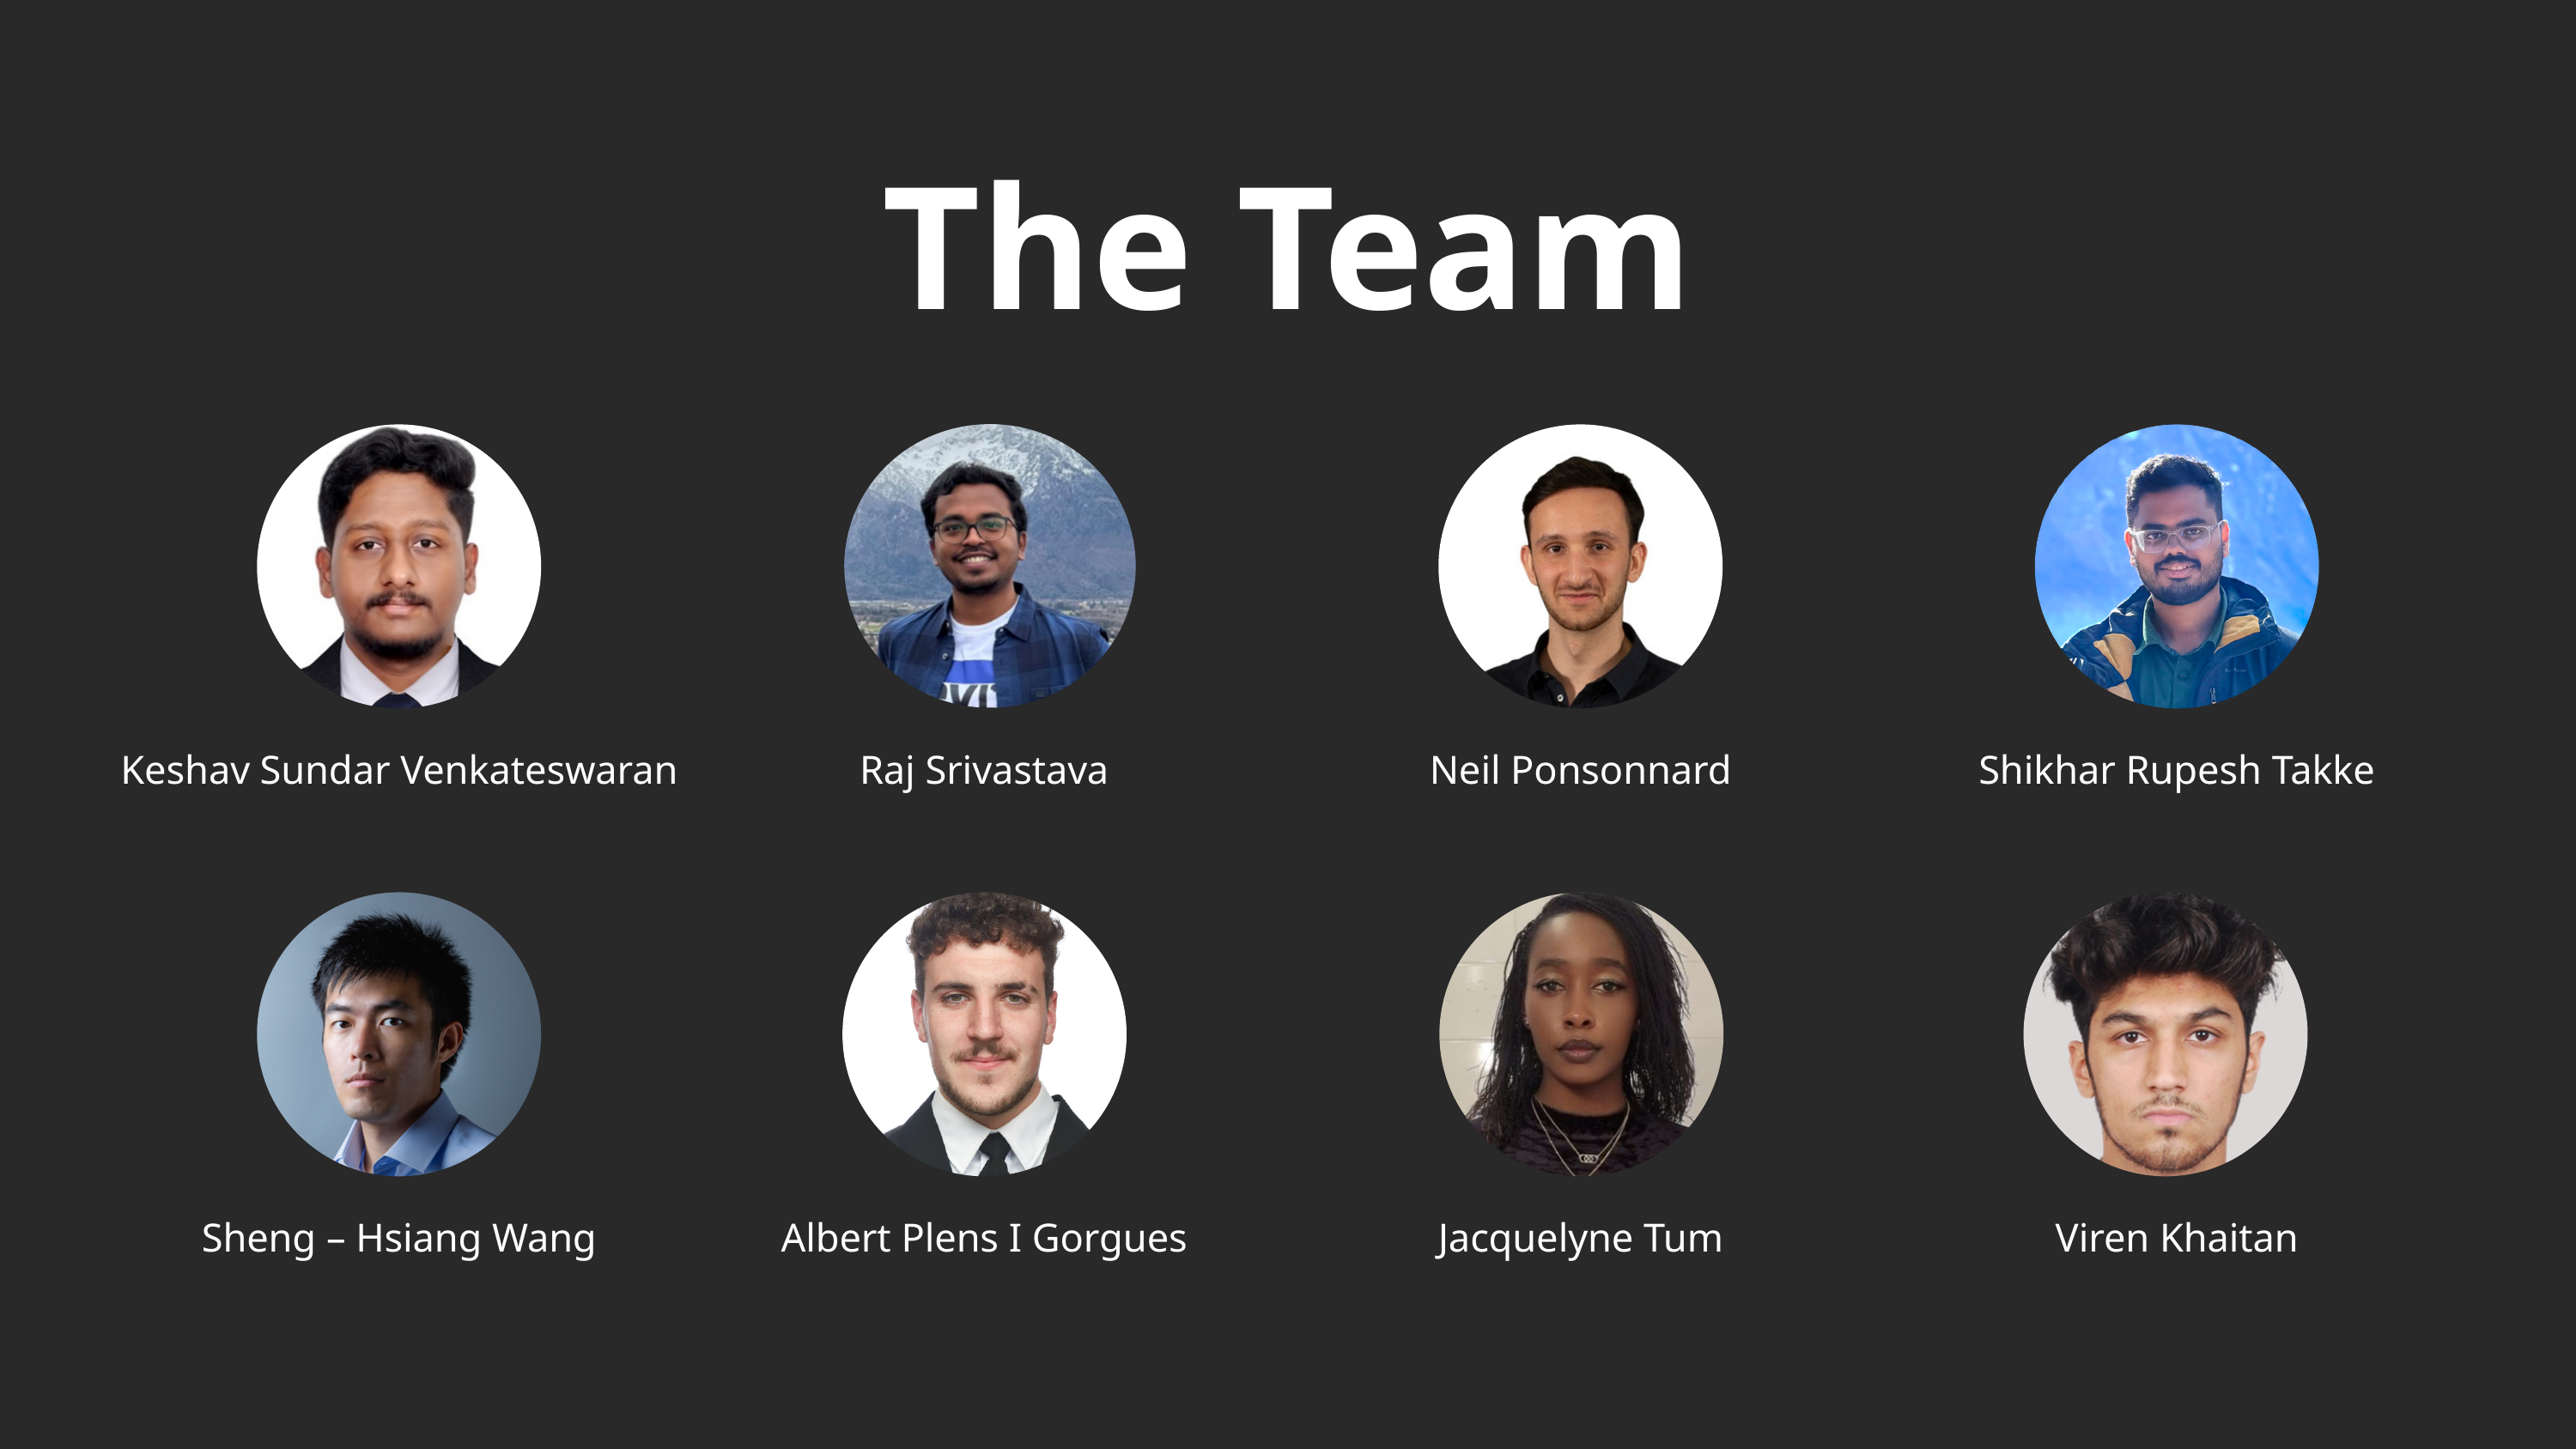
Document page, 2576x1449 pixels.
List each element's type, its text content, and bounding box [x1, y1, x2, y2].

text_box Shikhar Rupesh Takke [1978, 737, 2376, 792]
text_box Neil Ponsonnard [1425, 737, 1737, 792]
text_box Keshav Sundar Venkateswaran [116, 737, 683, 792]
text_box Jacquelyne Tum [1437, 1205, 1723, 1260]
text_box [257, 424, 542, 709]
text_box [841, 892, 1127, 1177]
text_box Viren Khaitan [2050, 1205, 2304, 1260]
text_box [257, 892, 542, 1177]
text_box [844, 424, 1136, 708]
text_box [2023, 892, 2308, 1177]
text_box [1438, 424, 1723, 709]
text_box The Team [301, 106, 2275, 344]
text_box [1439, 892, 1724, 1177]
text_box Sheng – Hsiang Wang [200, 1205, 598, 1260]
text_box Raj Srivastava [855, 737, 1114, 792]
text_box Albert Plens I Gorgues [779, 1205, 1189, 1260]
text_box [2034, 424, 2319, 709]
